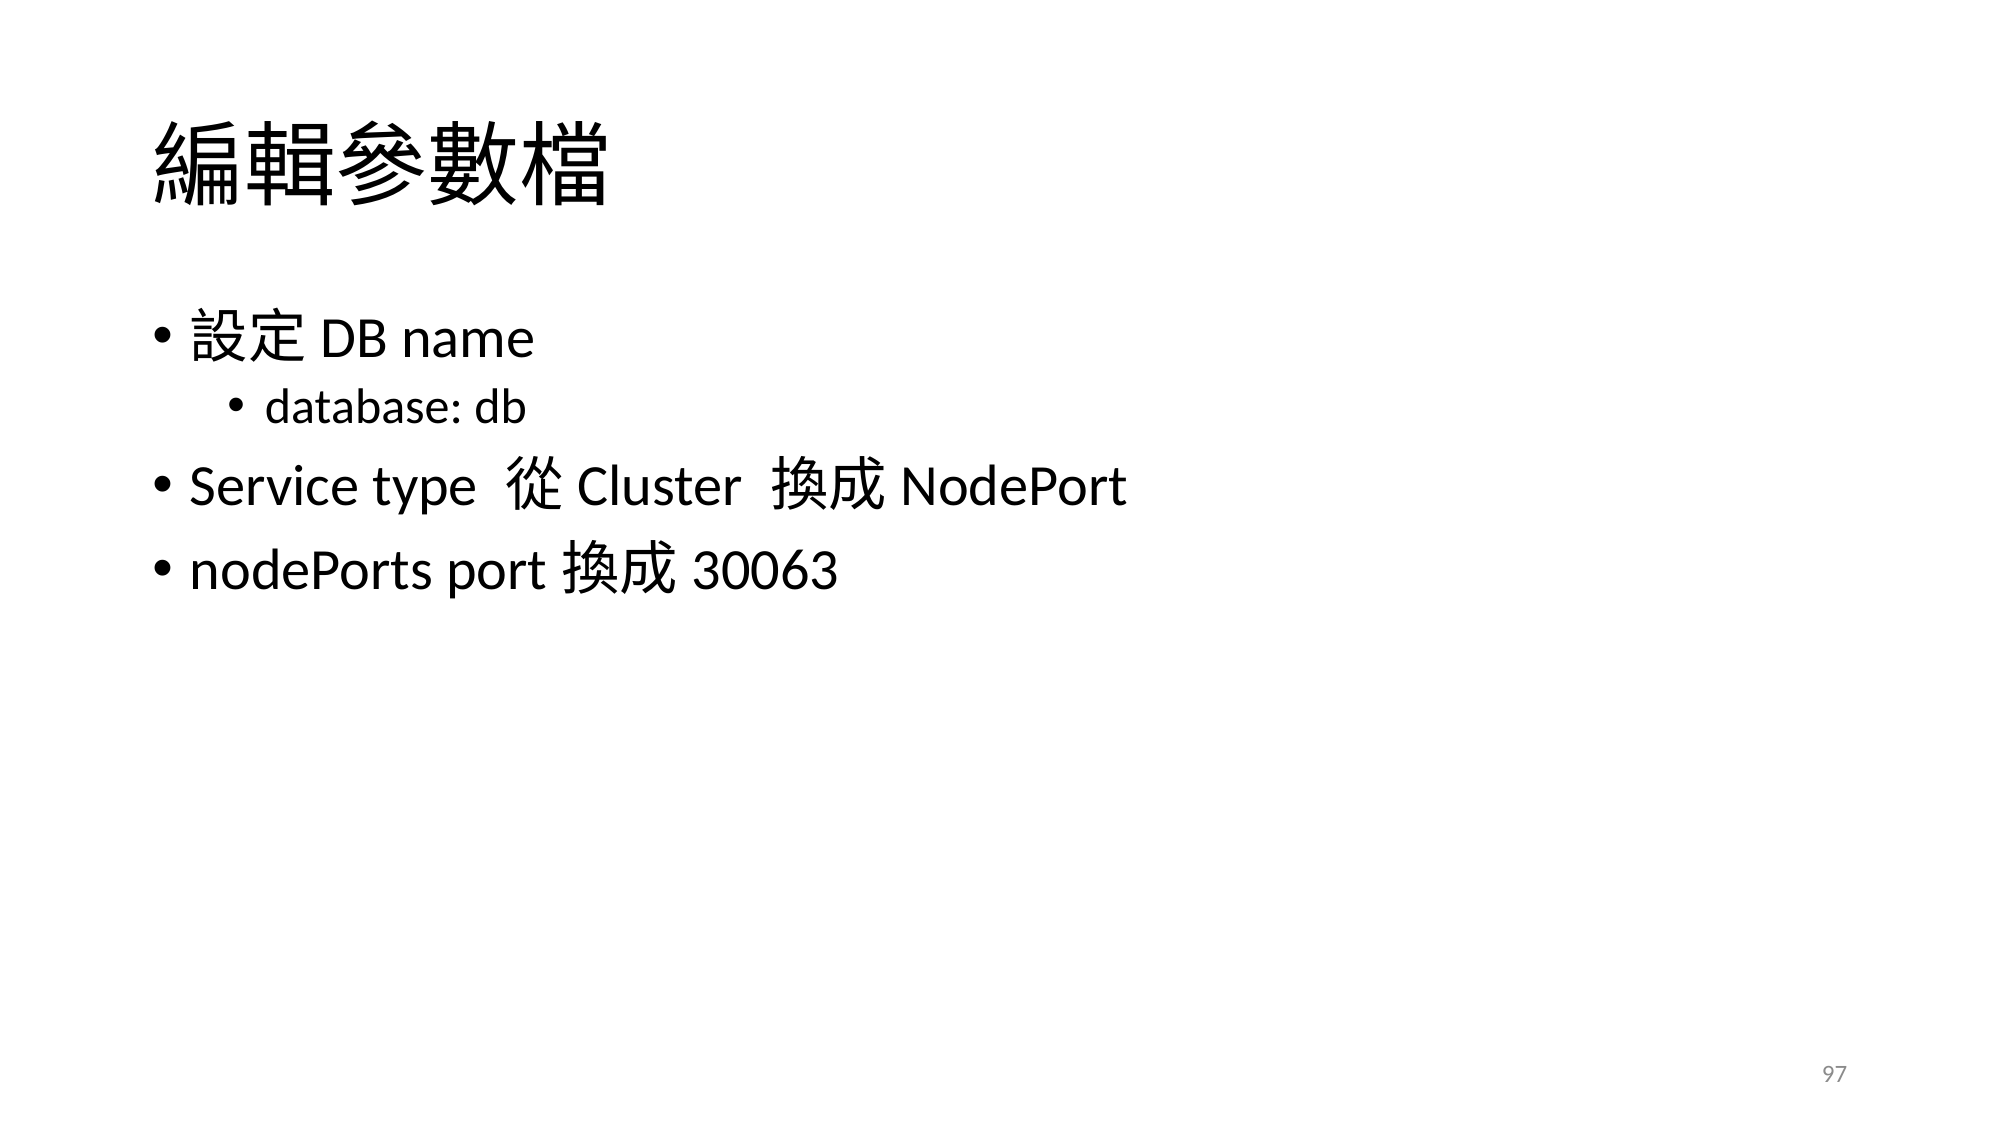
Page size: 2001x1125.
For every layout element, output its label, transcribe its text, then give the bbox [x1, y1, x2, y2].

list 設定DB name database: db Service type 從Cluster 換成NodePort nodePorts port換成30063 [137, 299, 1863, 1014]
title 編輯參數檔 [137, 59, 1863, 278]
slide_number 97 [1412, 1042, 1863, 1103]
